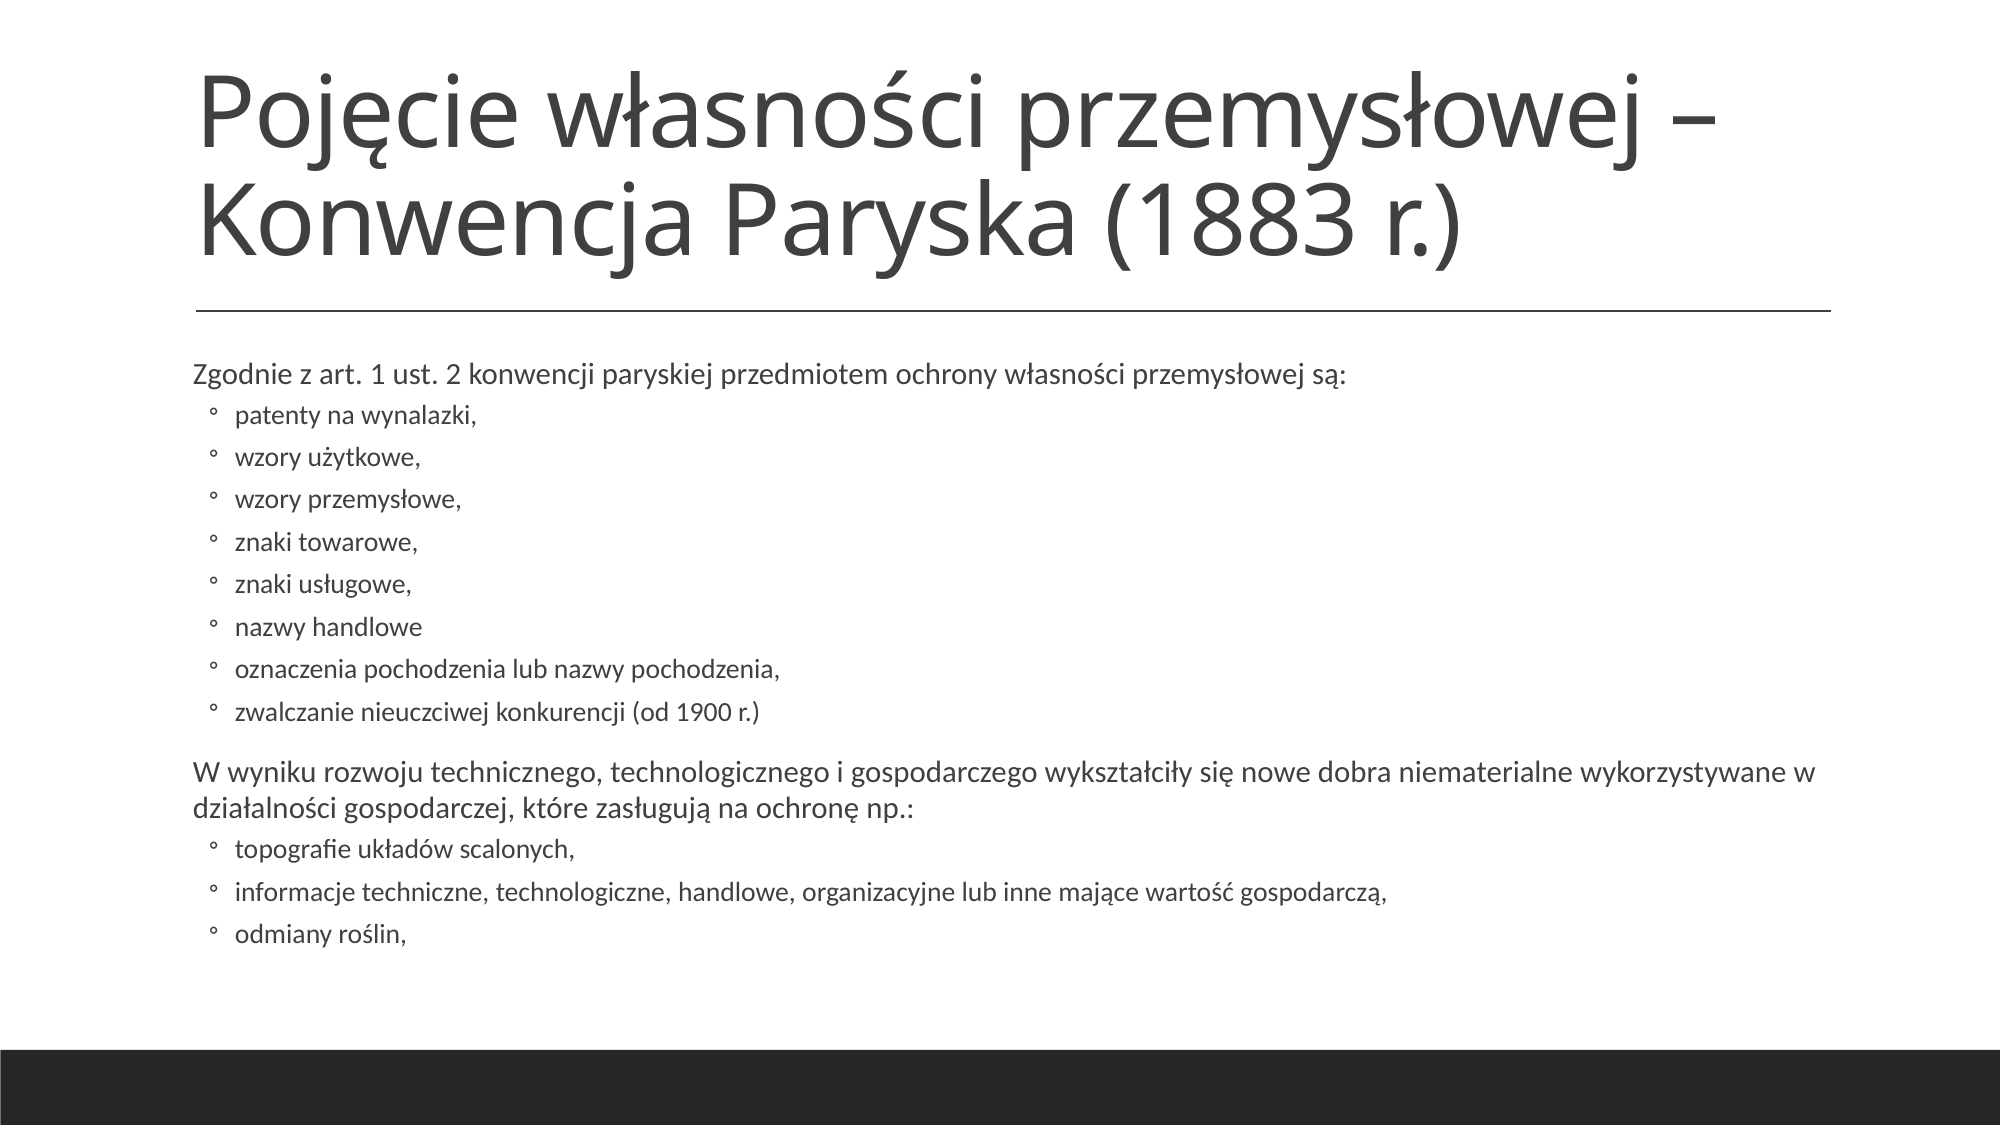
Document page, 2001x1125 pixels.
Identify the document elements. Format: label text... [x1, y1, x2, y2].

title Pojęcie własności przemysłowej – Konwencja Paryska (1883 r.) [180, 47, 1830, 285]
list Zgodnie z art. 1 ust. 2 konwencji paryskiej przedmiotem ochrony własności przemysłowej są: patenty na wynalazki, wzory użytkowe, wzory przemysłowe, znaki towarowe, znaki usługowe, nazwy handlowe oznaczenia pochodzenia lub nazwy pochodzenia, zwalczanie nieuczciwej konkurencji (od 1900 r.) W wyniku rozwoju technicznego, technologicznego i gospodarczego wykształciły się nowe dobra niematerialne wykorzystywane w działalności gospodarczej, które zasługują na ochronę np.: topografie układów scalonych, informacje techniczne, technologiczne, handlowe, organizacyjne lub inne mające wartość gospodarczą, odmiany roślin, [180, 345, 1830, 963]
